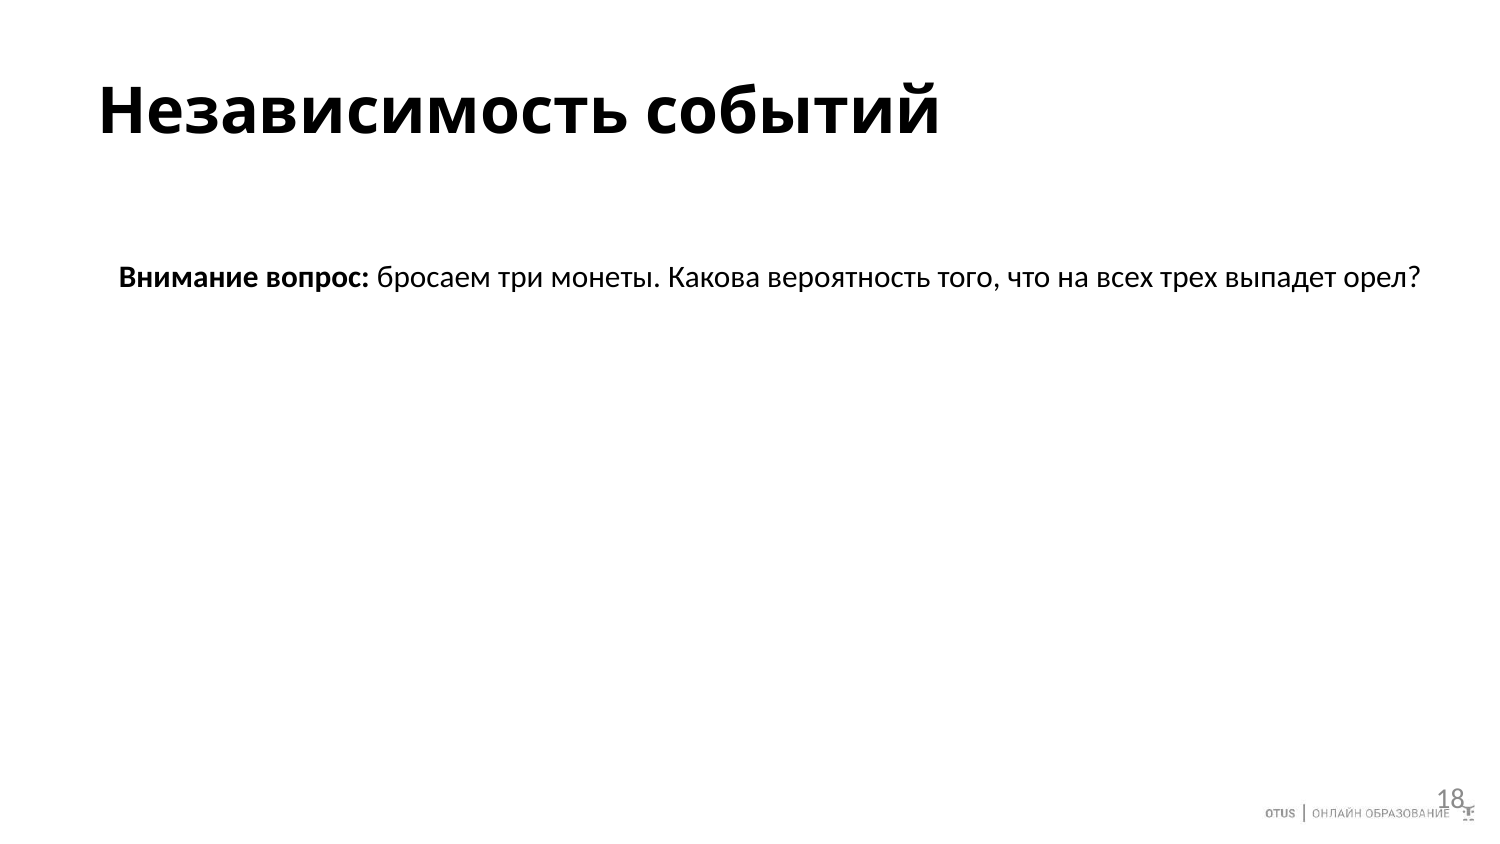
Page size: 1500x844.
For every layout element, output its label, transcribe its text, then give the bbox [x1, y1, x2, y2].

list Внимание вопрос: бросаем три монеты. Какова вероятность того, что на всех трех выпадет орел? [82, 233, 1480, 795]
title Независимость событий [82, 54, 1480, 233]
slide_number 18 [1389, 764, 1480, 830]
picture [1262, 799, 1389, 825]
